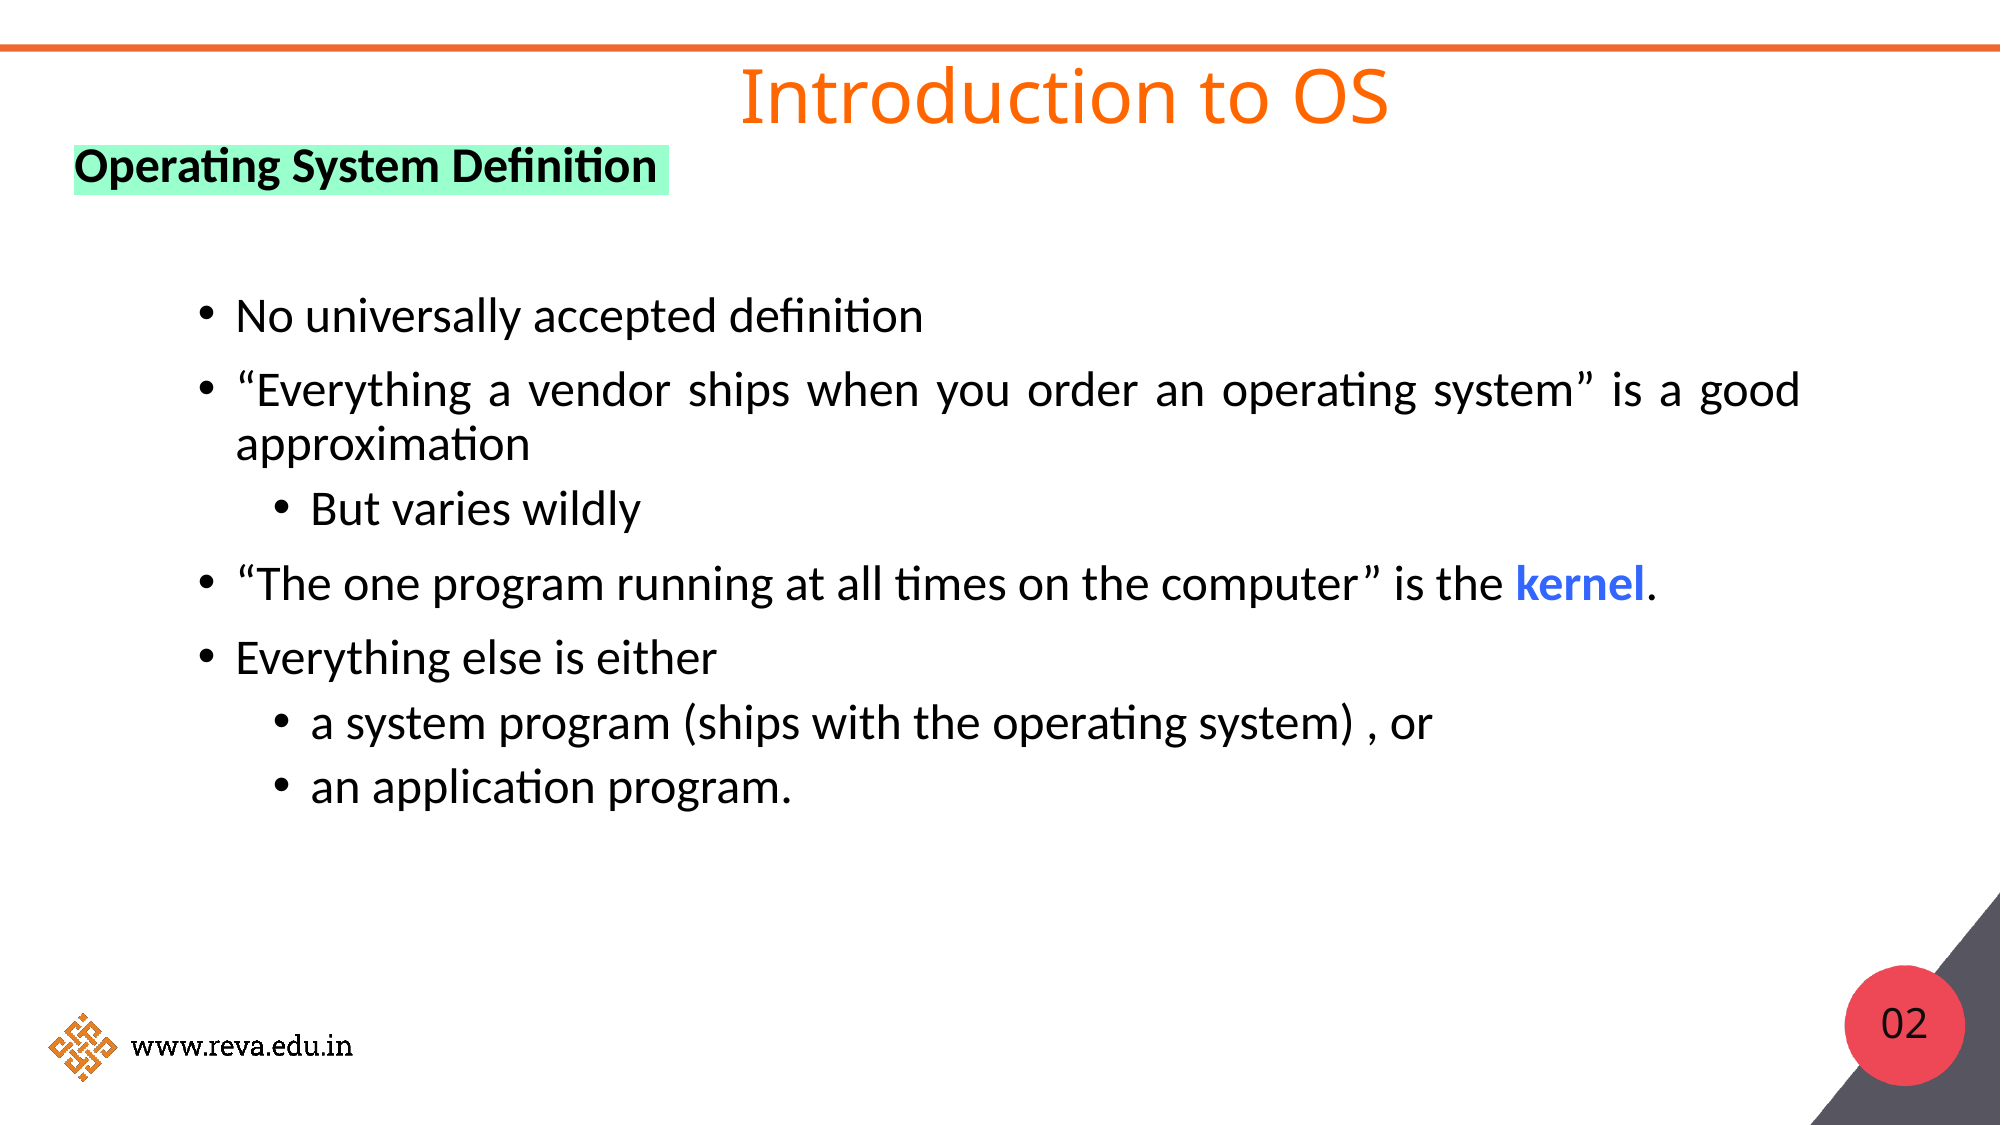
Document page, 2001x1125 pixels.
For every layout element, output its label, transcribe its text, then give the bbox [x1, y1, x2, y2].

text_box 02 [1865, 989, 1944, 1054]
title Introduction to OS [725, 0, 2000, 188]
text_box Operating System Definition [59, 118, 1327, 214]
picture [1801, 882, 2000, 1125]
picture [31, 1003, 366, 1092]
text_box No universally accepted definition “Everything a vendor ships when you order an operating system” is a good approximation But varies wildly “The one program running at all times on the computer” is the kernel. Everything else is either a system program (ships with the operating system) , or an application program. [182, 281, 1818, 844]
